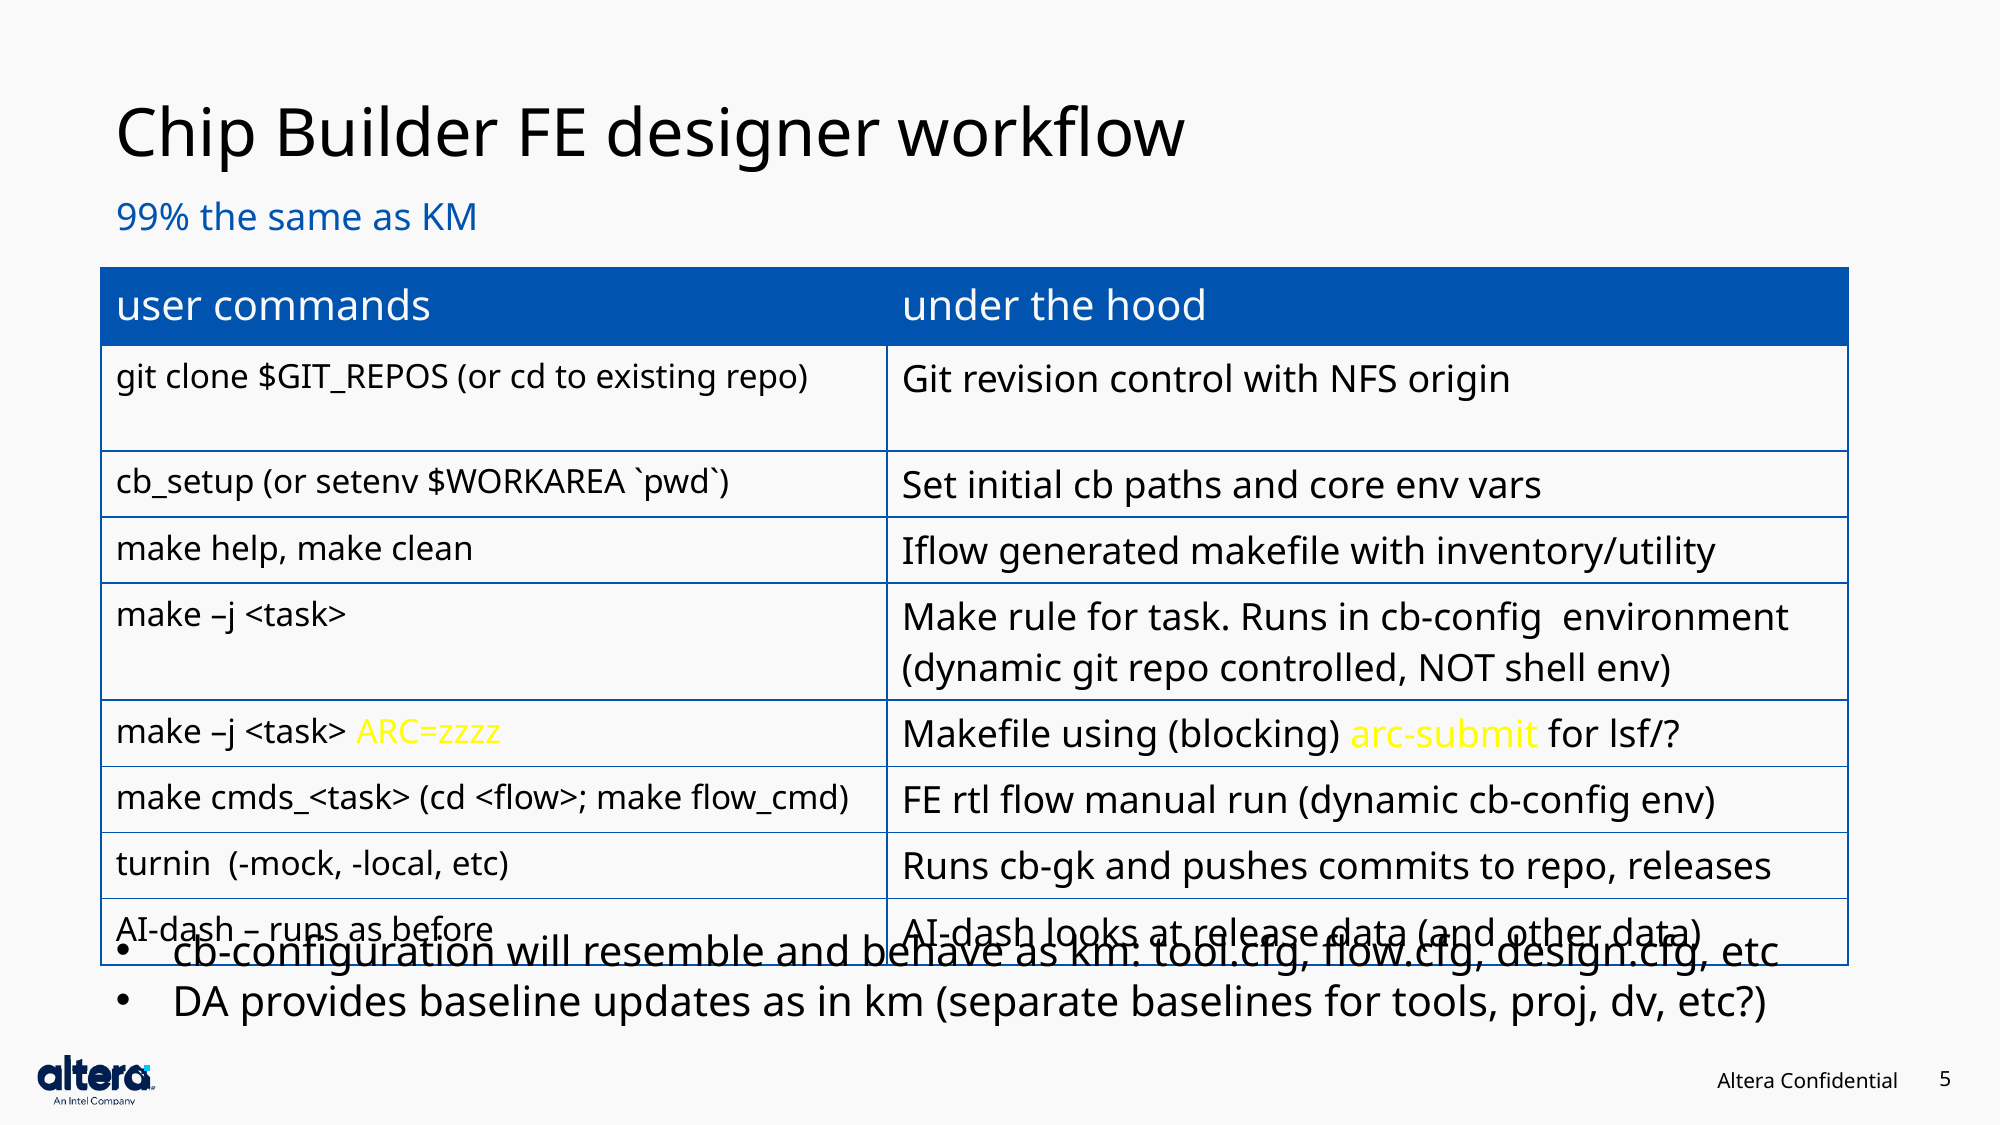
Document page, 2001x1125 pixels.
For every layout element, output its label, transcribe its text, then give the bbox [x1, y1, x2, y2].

table_header under the hood [888, 269, 1847, 345]
table_cell turnin (-mock, -local, etc) [102, 833, 886, 898]
title Chip Builder FE designer workflow [100, 36, 1901, 234]
table_header user commands [102, 269, 886, 345]
picture [43, 1071, 55, 1084]
table_cell AI-dash – runs as before [102, 899, 886, 909]
picture [37, 1057, 156, 1094]
list 99% the same as KM [101, 190, 1000, 252]
table_cell make –j <task> ARC=zzzz [102, 701, 886, 766]
table_cell Git revision control with NFS origin [888, 346, 1847, 450]
table_cell cb_setup (or setenv $WORKAREA `pwd`) [102, 452, 886, 516]
table_cell make –j <task> [102, 584, 886, 699]
table_cell make cmds_<task> (cd <flow>; make flow_cmd) [102, 767, 886, 832]
table_cell Runs cb-gk and pushes commits to repo, releases [888, 833, 1847, 898]
table_cell Iflow generated makefile with inventory/utility [888, 518, 1847, 582]
table_cell Makefile using (blocking) arc-submit for lsf/? [888, 701, 1847, 766]
table_cell git clone $GIT_REPOS (or cd to existing repo) [102, 346, 886, 450]
table_cell FE rtl flow manual run (dynamic cb-config env) [888, 767, 1847, 832]
table_cell make help, make clean [102, 518, 886, 582]
table_cell Make rule for task. Runs in cb-config environment (dynamic git repo controlled, NOT shell env) [888, 584, 1847, 699]
text_box cb-configuration will resemble and behave as km: tool.cfg, flow.cfg, design.cfg, etc DA provides baseline updates as in km (separate baselines for tools, proj, dv, etc?) [100, 909, 1849, 1048]
table_cell Set initial cb paths and core env vars [888, 452, 1847, 516]
table_cell AI-dash looks at release data (and other data) [888, 899, 1847, 909]
